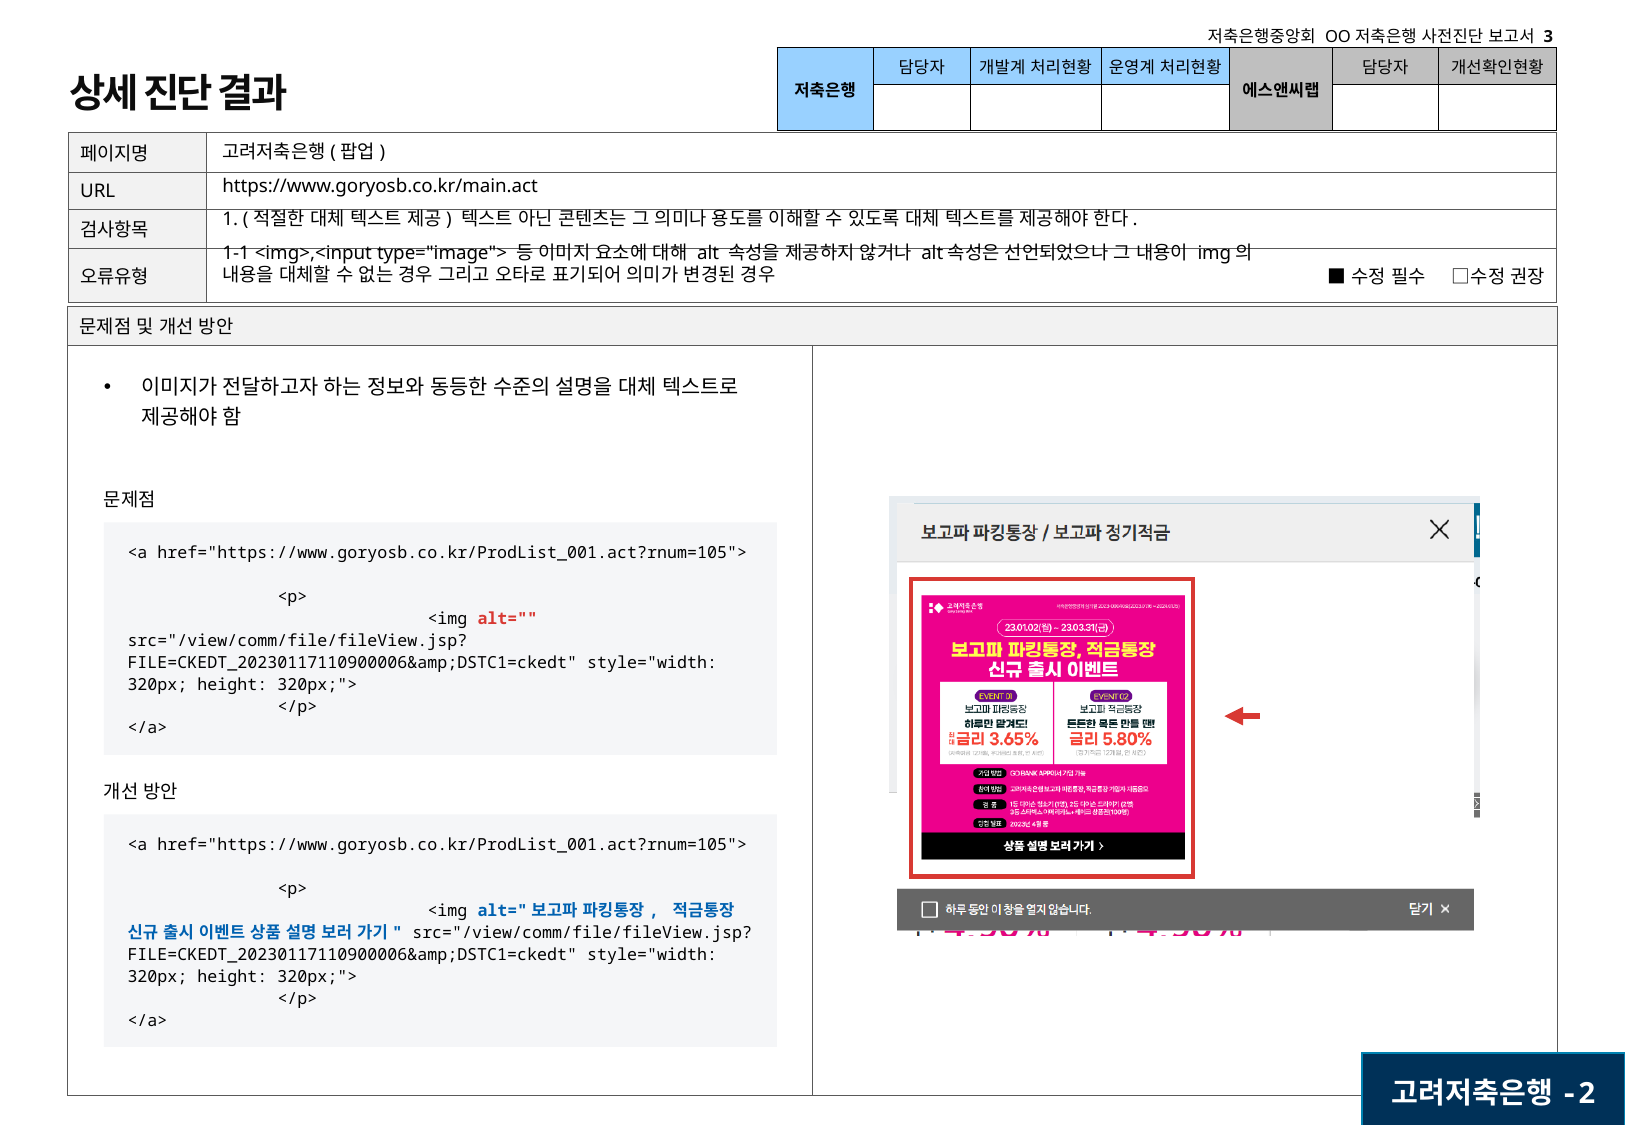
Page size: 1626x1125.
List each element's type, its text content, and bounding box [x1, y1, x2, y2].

table_header 담당자 [874, 48, 970, 84]
table_header 운영계 처리현황 [1102, 48, 1229, 84]
table_cell [1333, 85, 1438, 130]
table_cell [1439, 85, 1556, 130]
table_header 저축은행 [778, 48, 873, 130]
table_header 에스앤씨랩 [1230, 48, 1332, 130]
table_header 개선확인현황 [1439, 48, 1556, 84]
table_header 담당자 [1333, 48, 1438, 84]
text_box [103, 779, 778, 1027]
text_box 고려저축은행-2 [1361, 1052, 1625, 1125]
list https://www.goryosb.co.kr/main.act [207, 167, 1557, 201]
title 상세 진단 결과 [69, 72, 777, 117]
list 1-1 <img>,<input type="image"> 등 이미지 요소에 대해 alt 속성을 제공하지 않거나 alt속성은 선언되었으나 그 내용이 img의 내용을 대체할 수 없는 경우 그리고 오타로 표기되어 의미가 변경된 경우 [207, 235, 1293, 291]
list 고려저축은행(팝업) [207, 133, 1557, 167]
table_cell [1102, 85, 1229, 130]
table_cell [874, 85, 970, 130]
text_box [103, 487, 778, 713]
table_cell [971, 85, 1101, 130]
list 1. (적절한 대체 텍스트 제공) 텍스트 아닌 콘텐츠는 그 의미나 용도를 이해할 수 있도록 대체 텍스트를 제공해야 한다. [207, 201, 1557, 236]
list 이미지가 전달하고자 하는 정보와 동등한 수준의 설명을 대체 텍스트로 제공해야 함 [103, 368, 778, 467]
table_header 개발계 처리현황 [971, 48, 1101, 84]
picture [889, 496, 1480, 936]
